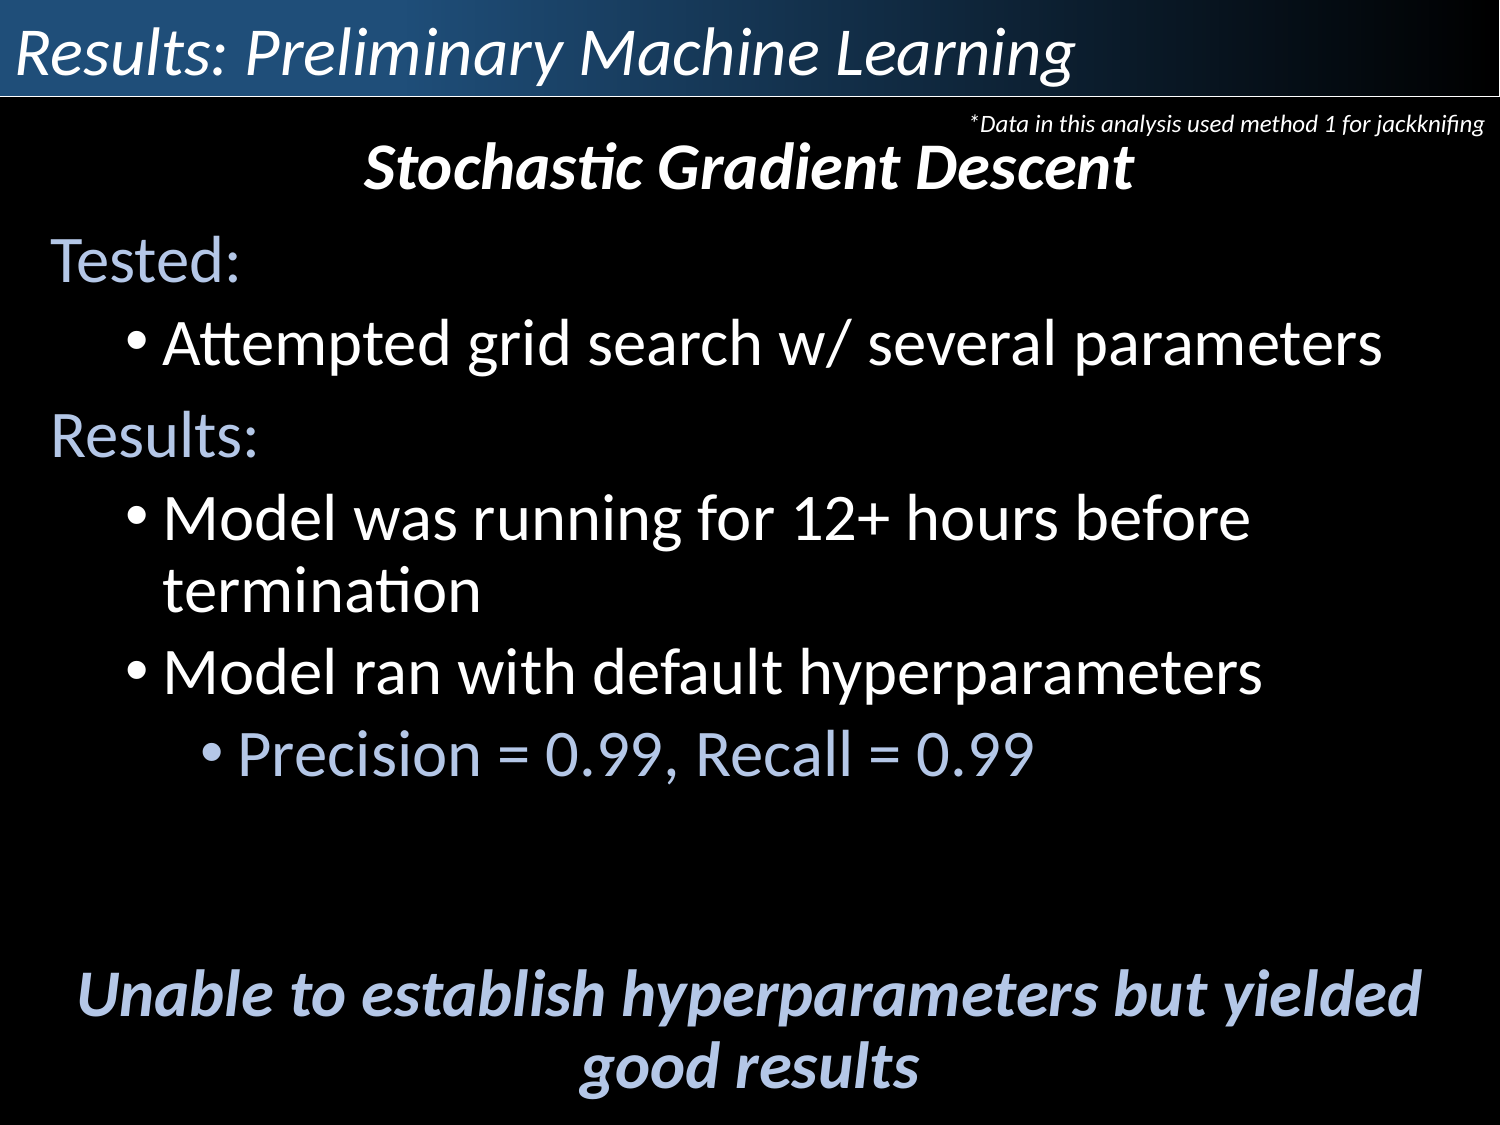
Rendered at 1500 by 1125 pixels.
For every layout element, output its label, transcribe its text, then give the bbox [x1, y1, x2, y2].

text_box *Data in this analysis used method 1 for jackknifing [952, 100, 1500, 145]
text_box Results: Preliminary Machine Learning [0, 0, 1500, 97]
text_box Stochastic Gradient Descent Tested: Attempted grid search w/ several parameters Results: Model was running for 12+ hours before termination Model ran with default hyperparameters Precision = 0.99, Recall = 0.99 Unable to establish hyperparameters but yielded good results [35, 125, 1465, 1093]
